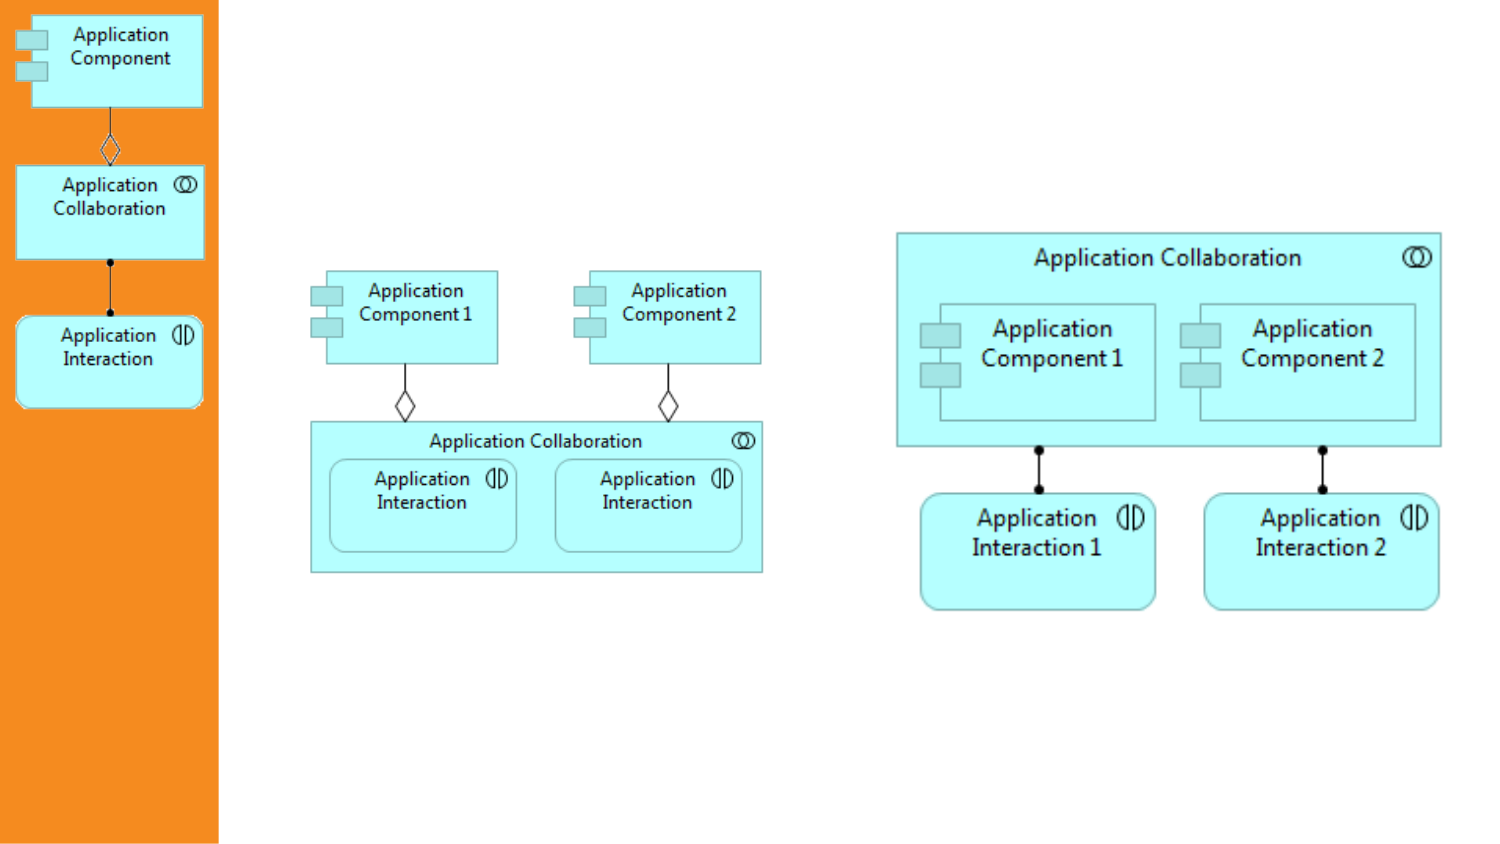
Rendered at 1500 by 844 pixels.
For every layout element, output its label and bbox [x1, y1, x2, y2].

picture [0, 0, 221, 426]
list [295, 255, 779, 589]
picture [877, 213, 1462, 631]
